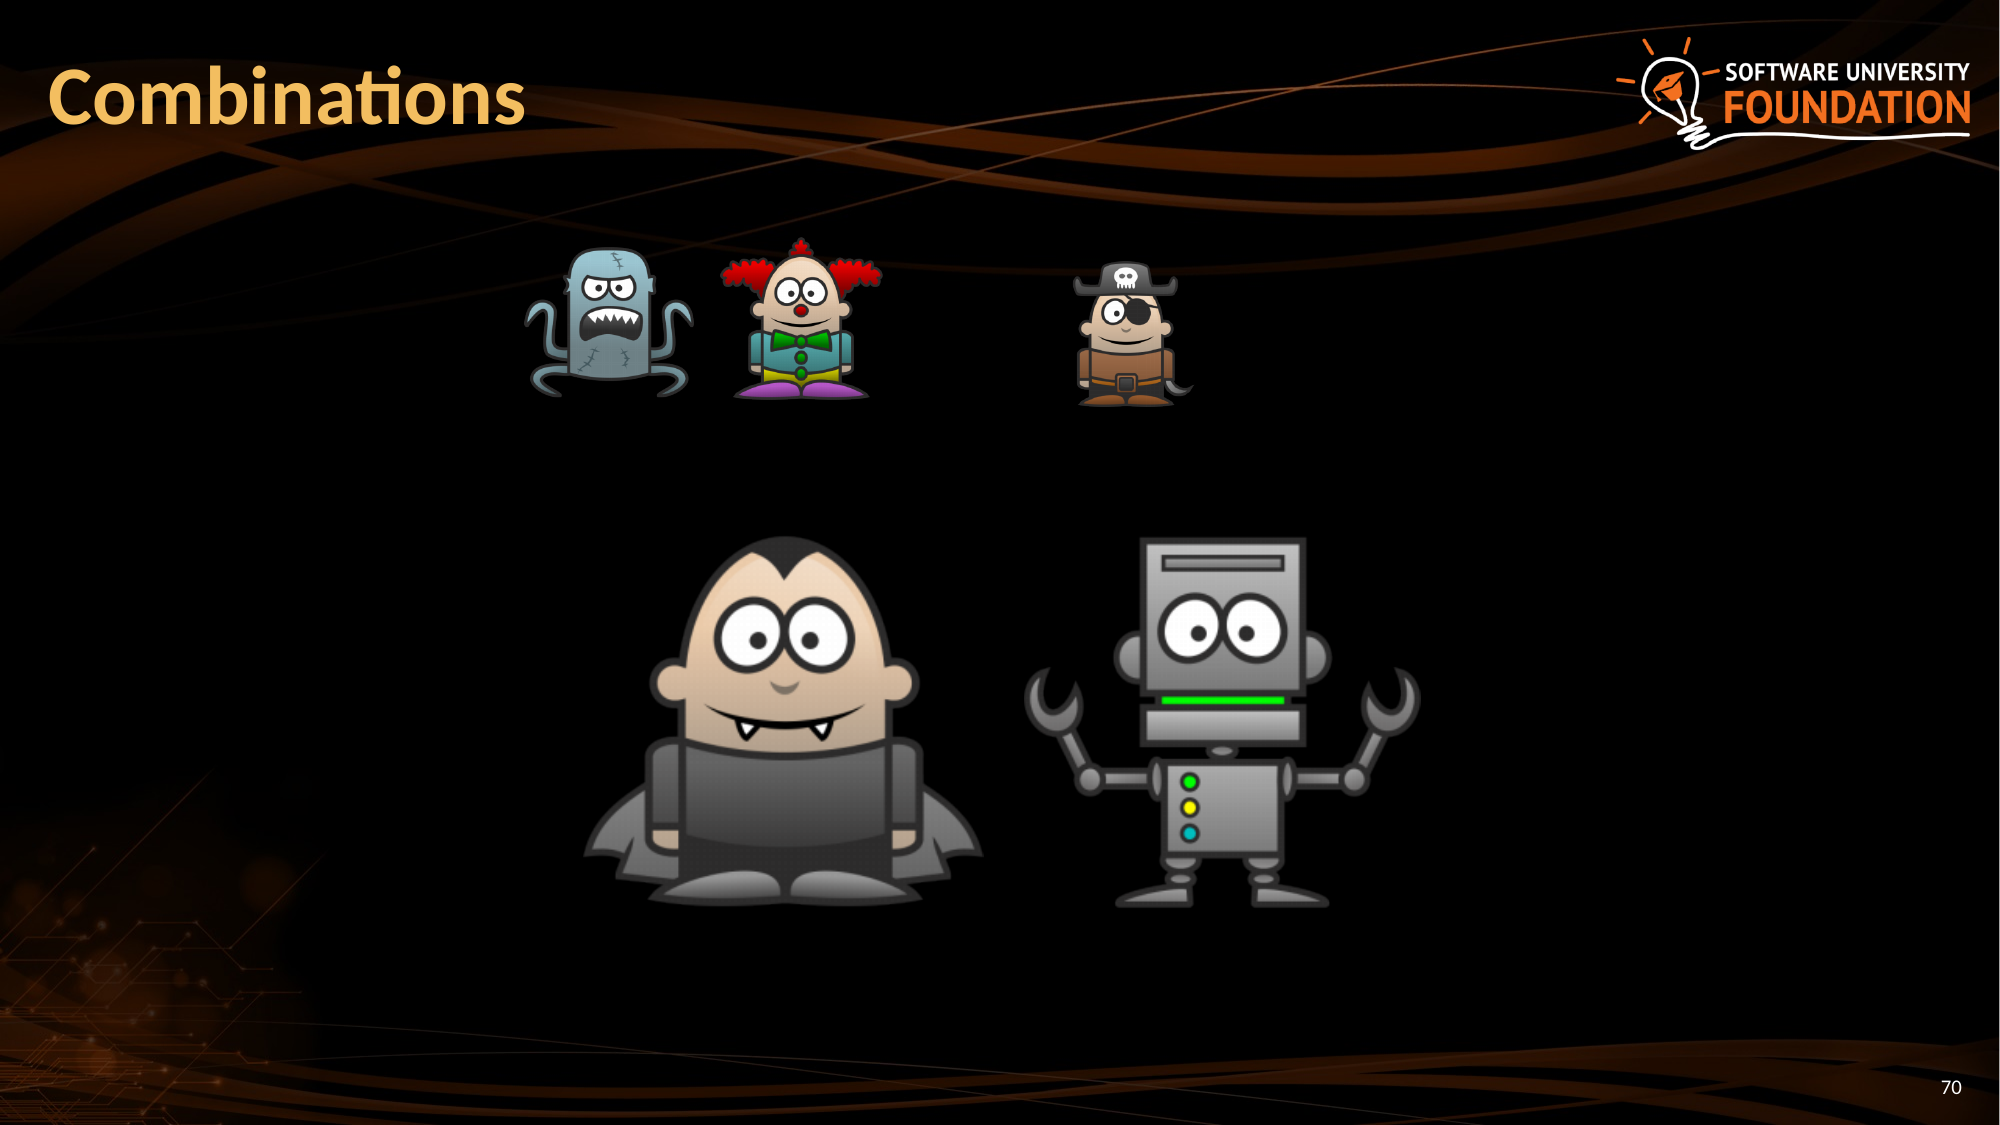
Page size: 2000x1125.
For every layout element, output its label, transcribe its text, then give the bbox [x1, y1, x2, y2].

slide_number ‹#› [1897, 1070, 1968, 1103]
picture [0, 0, 2000, 1125]
title Combinations [30, 6, 1602, 189]
